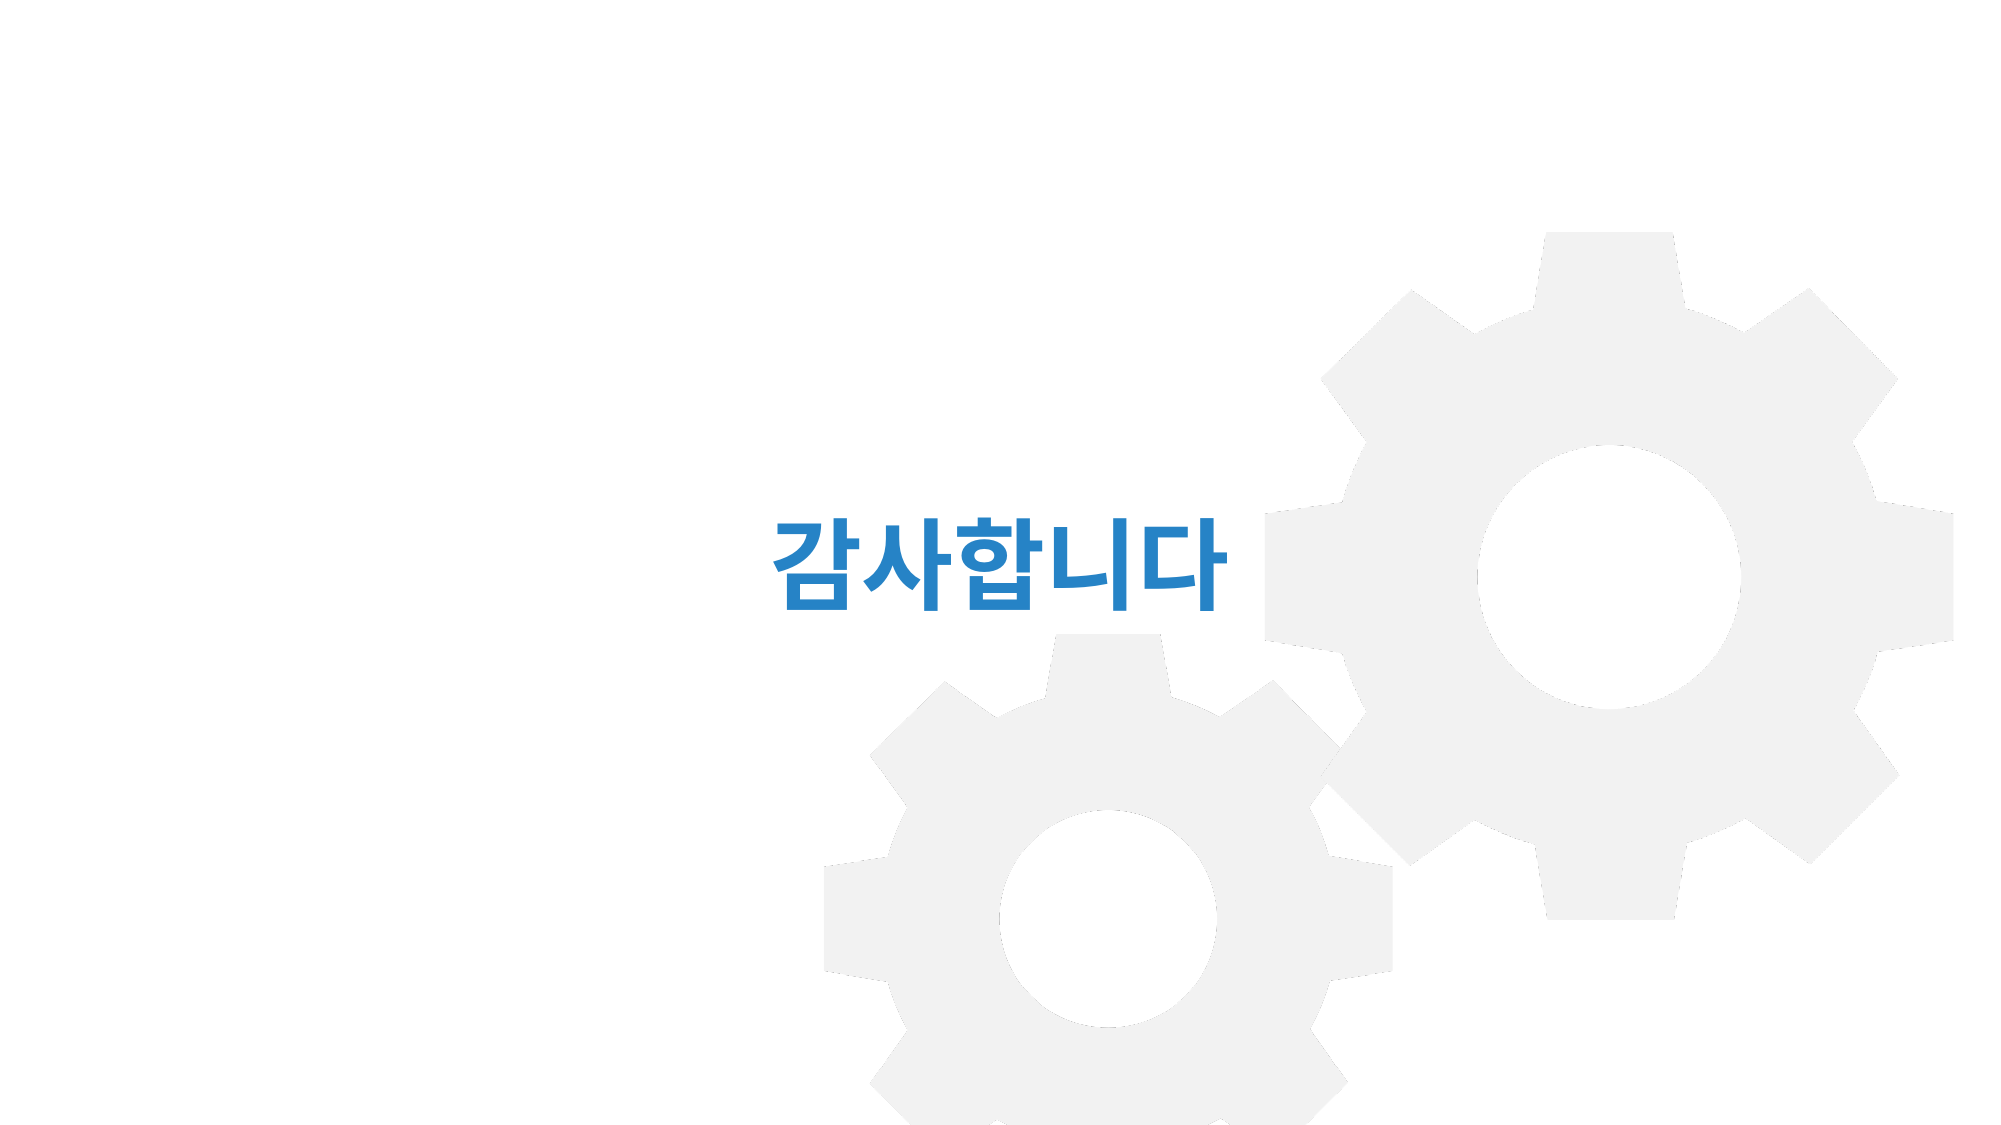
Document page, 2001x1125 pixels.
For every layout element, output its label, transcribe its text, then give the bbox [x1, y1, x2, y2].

picture [823, 232, 1954, 1125]
title 감사합니다 [56, 492, 1944, 633]
